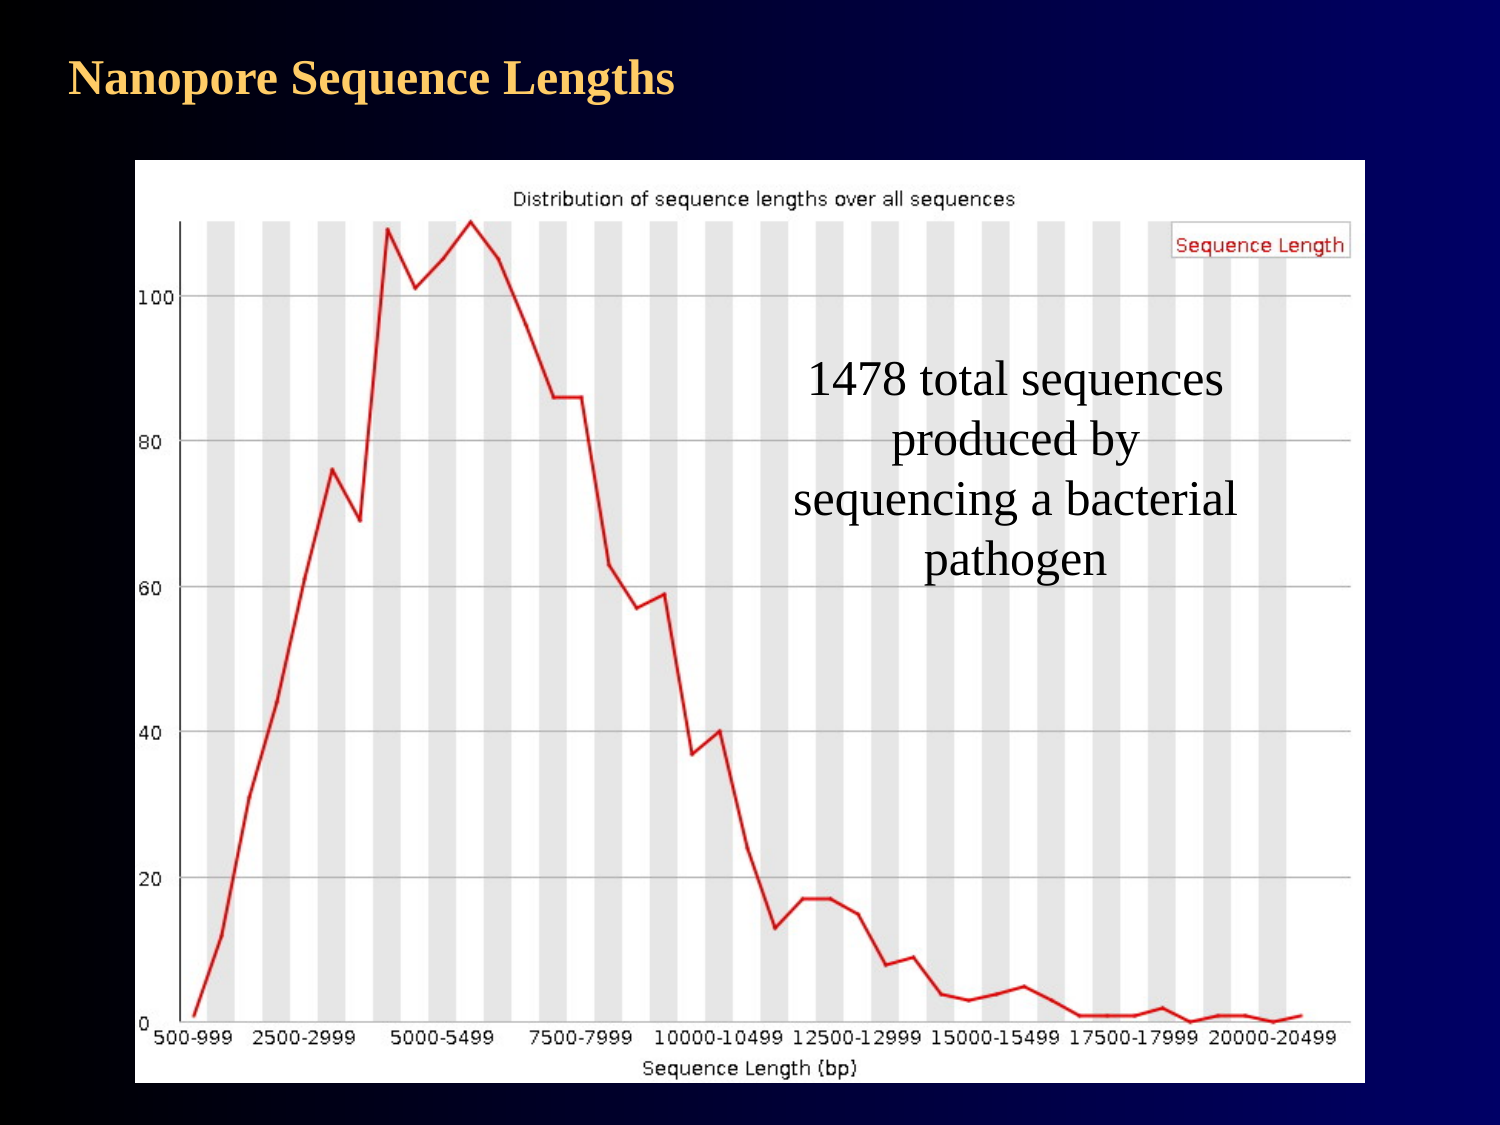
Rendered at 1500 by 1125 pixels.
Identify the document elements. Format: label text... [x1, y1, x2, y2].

title Nanopore Sequence Lengths [52, 0, 1459, 201]
picture [135, 160, 1365, 1083]
